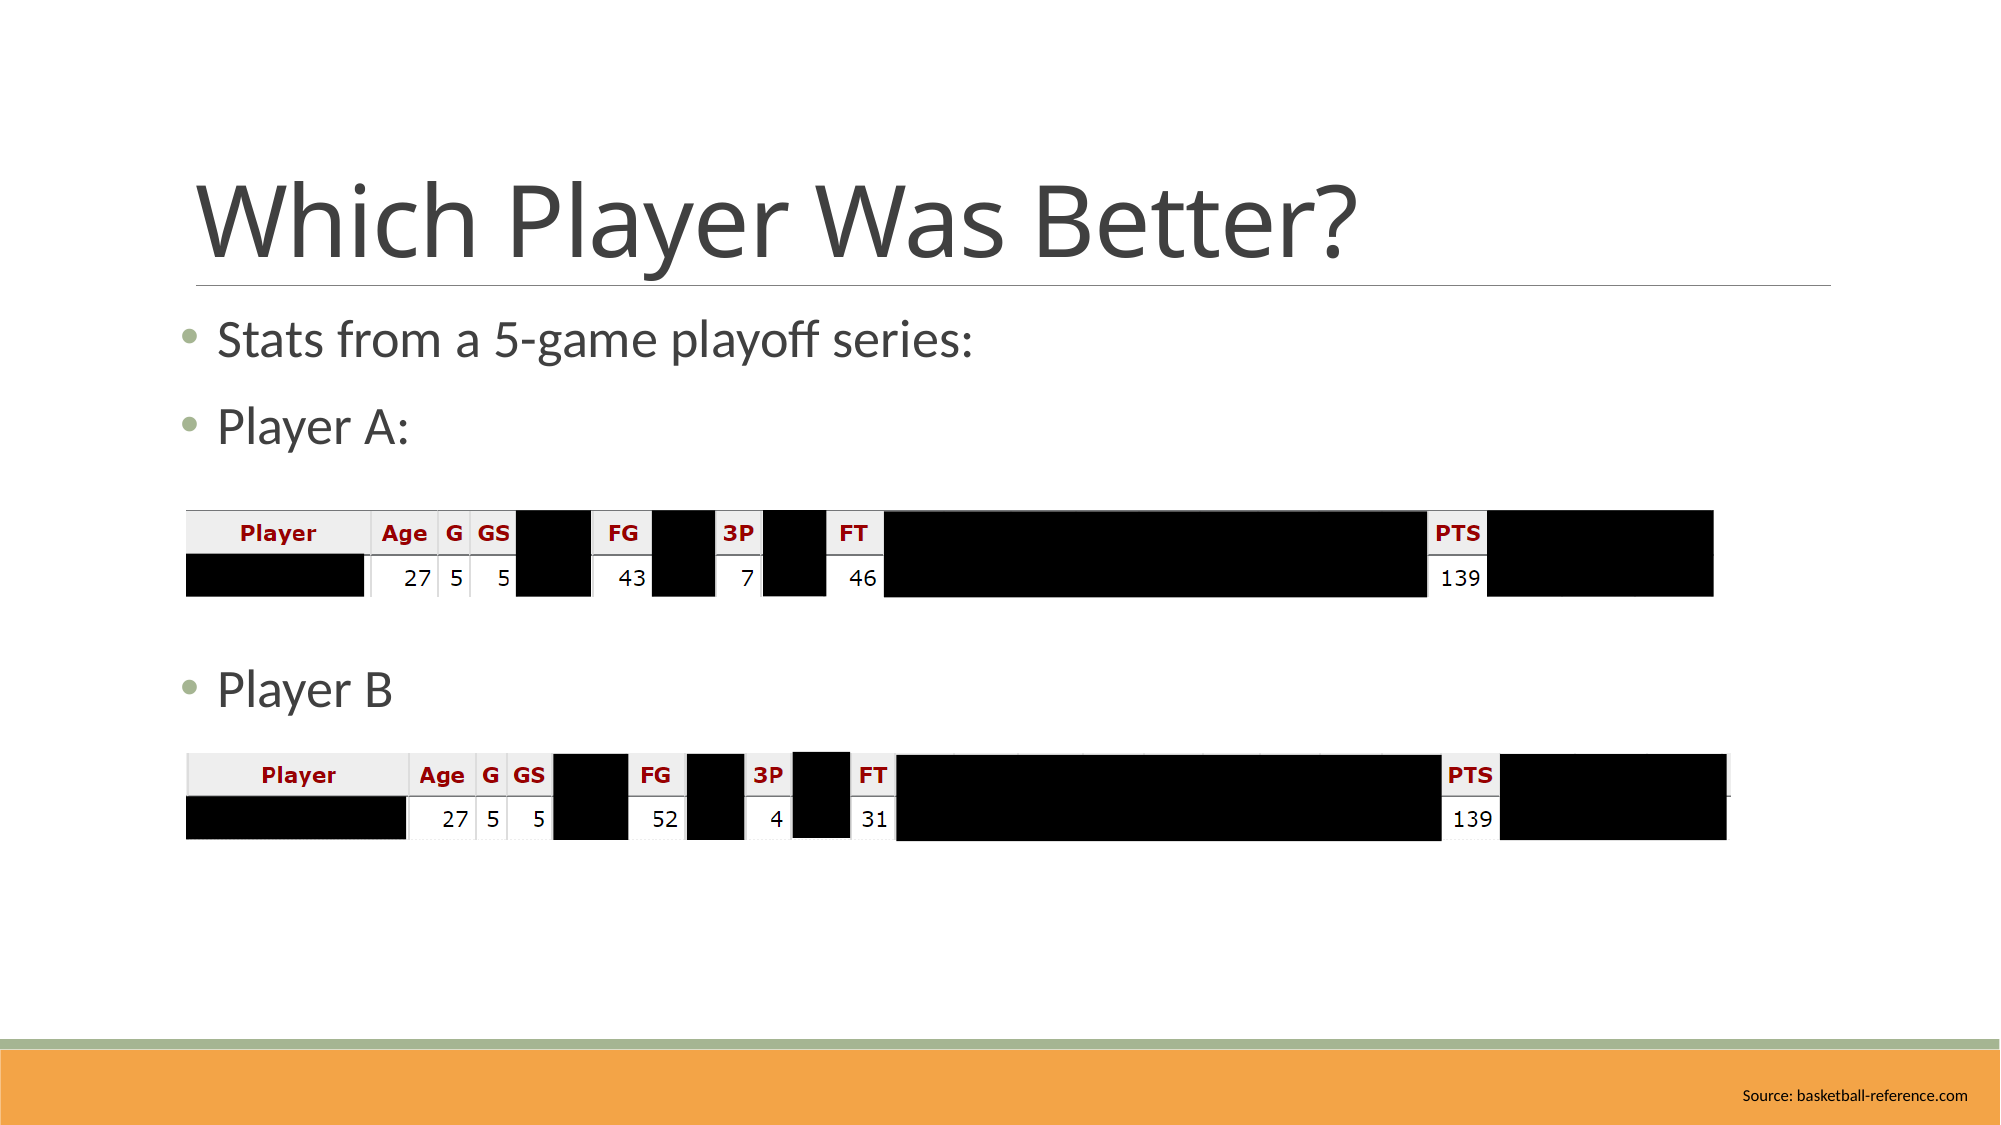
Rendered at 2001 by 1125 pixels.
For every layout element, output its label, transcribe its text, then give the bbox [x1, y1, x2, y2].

picture [185, 752, 1732, 841]
text_box Source: basketball-reference.com [732, 1077, 1984, 1113]
list Stats from a 5-game playoff series: Player A: Player B [180, 302, 1809, 963]
title Which Player Was Better? [180, 47, 1830, 285]
picture [185, 509, 1715, 598]
